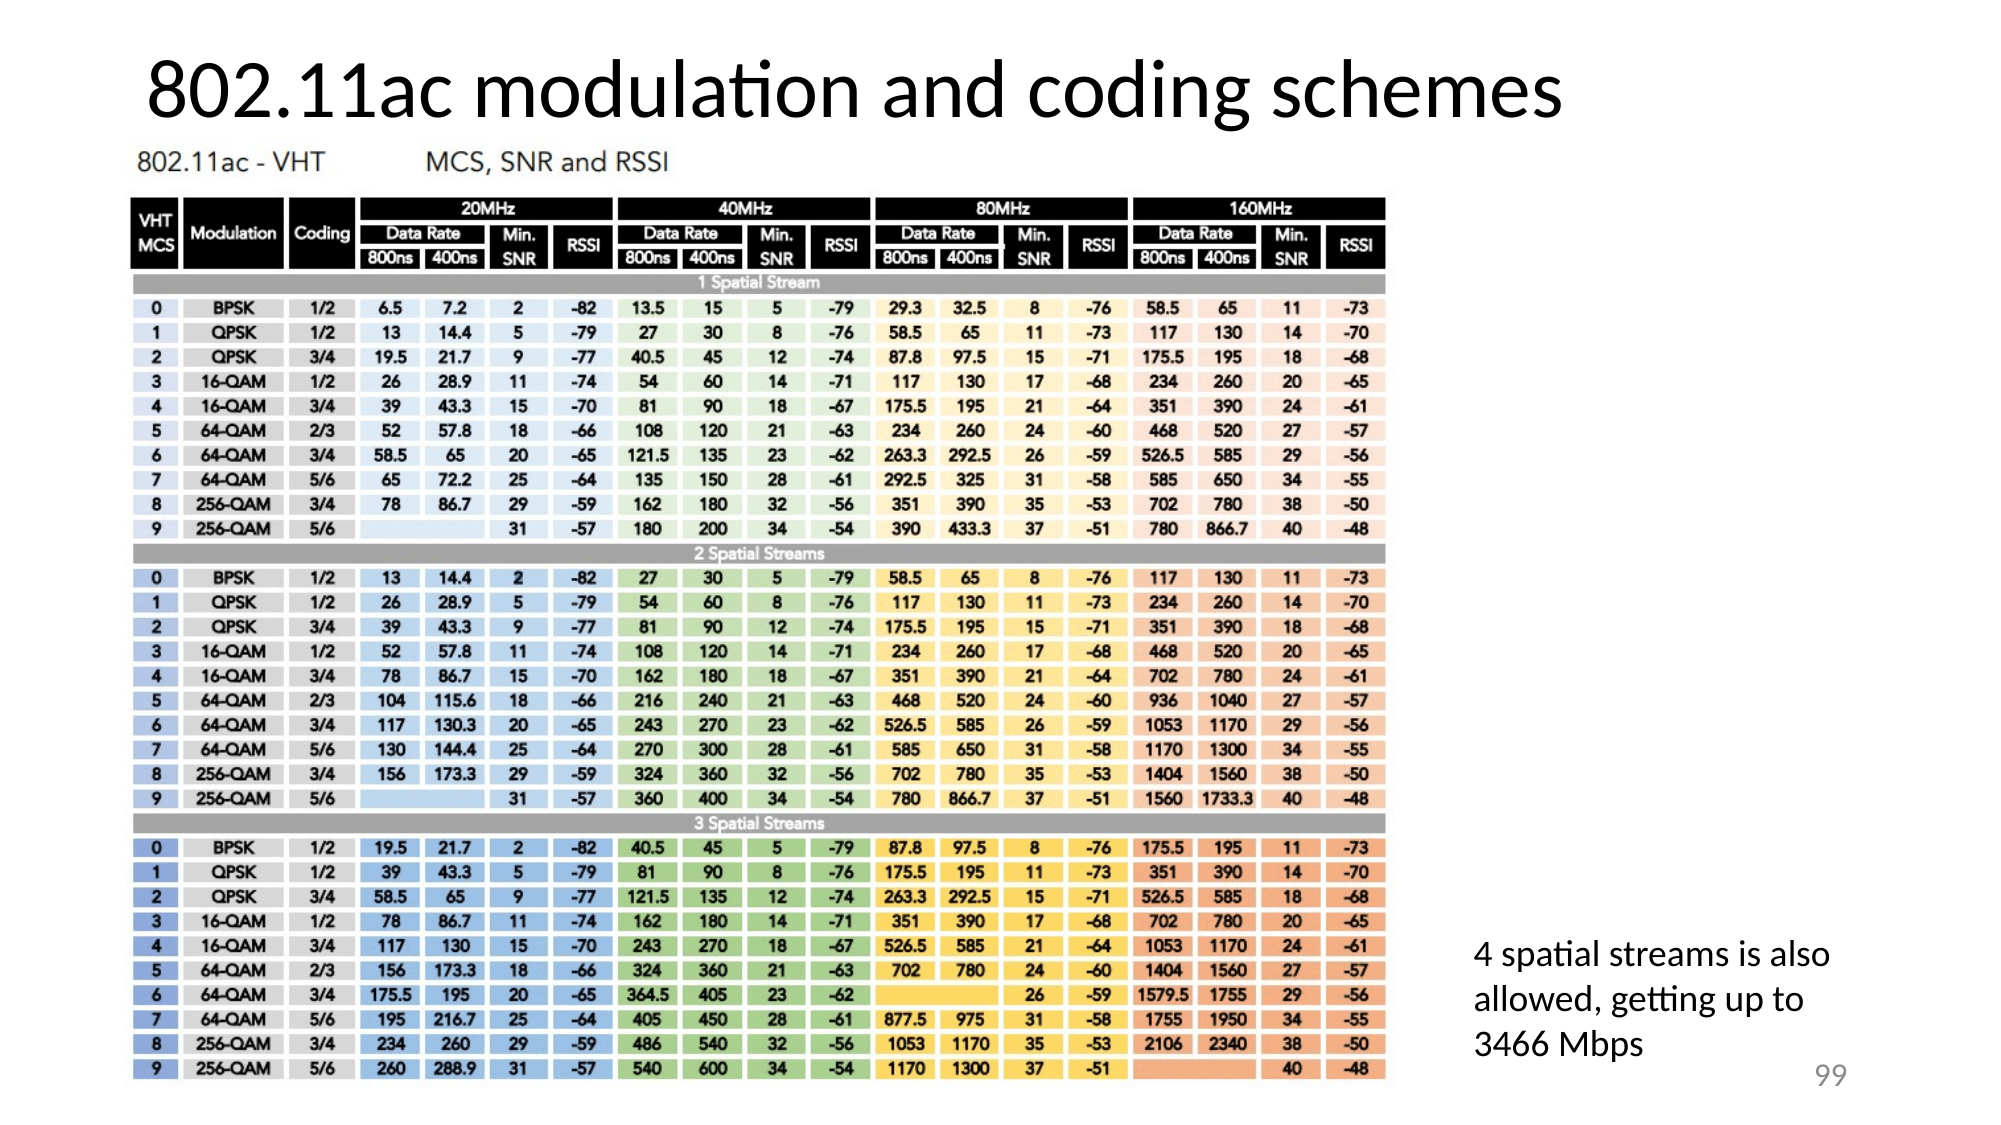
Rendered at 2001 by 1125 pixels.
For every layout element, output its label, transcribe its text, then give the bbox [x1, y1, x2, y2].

slide_number 99 [1416, 1042, 1863, 1103]
text_box 4 spatial streams is also allowed, getting up to 3466 Mbps [1458, 921, 1857, 1071]
picture [99, 125, 1416, 1103]
title 802.11ac modulation and coding schemes [131, 0, 1857, 200]
